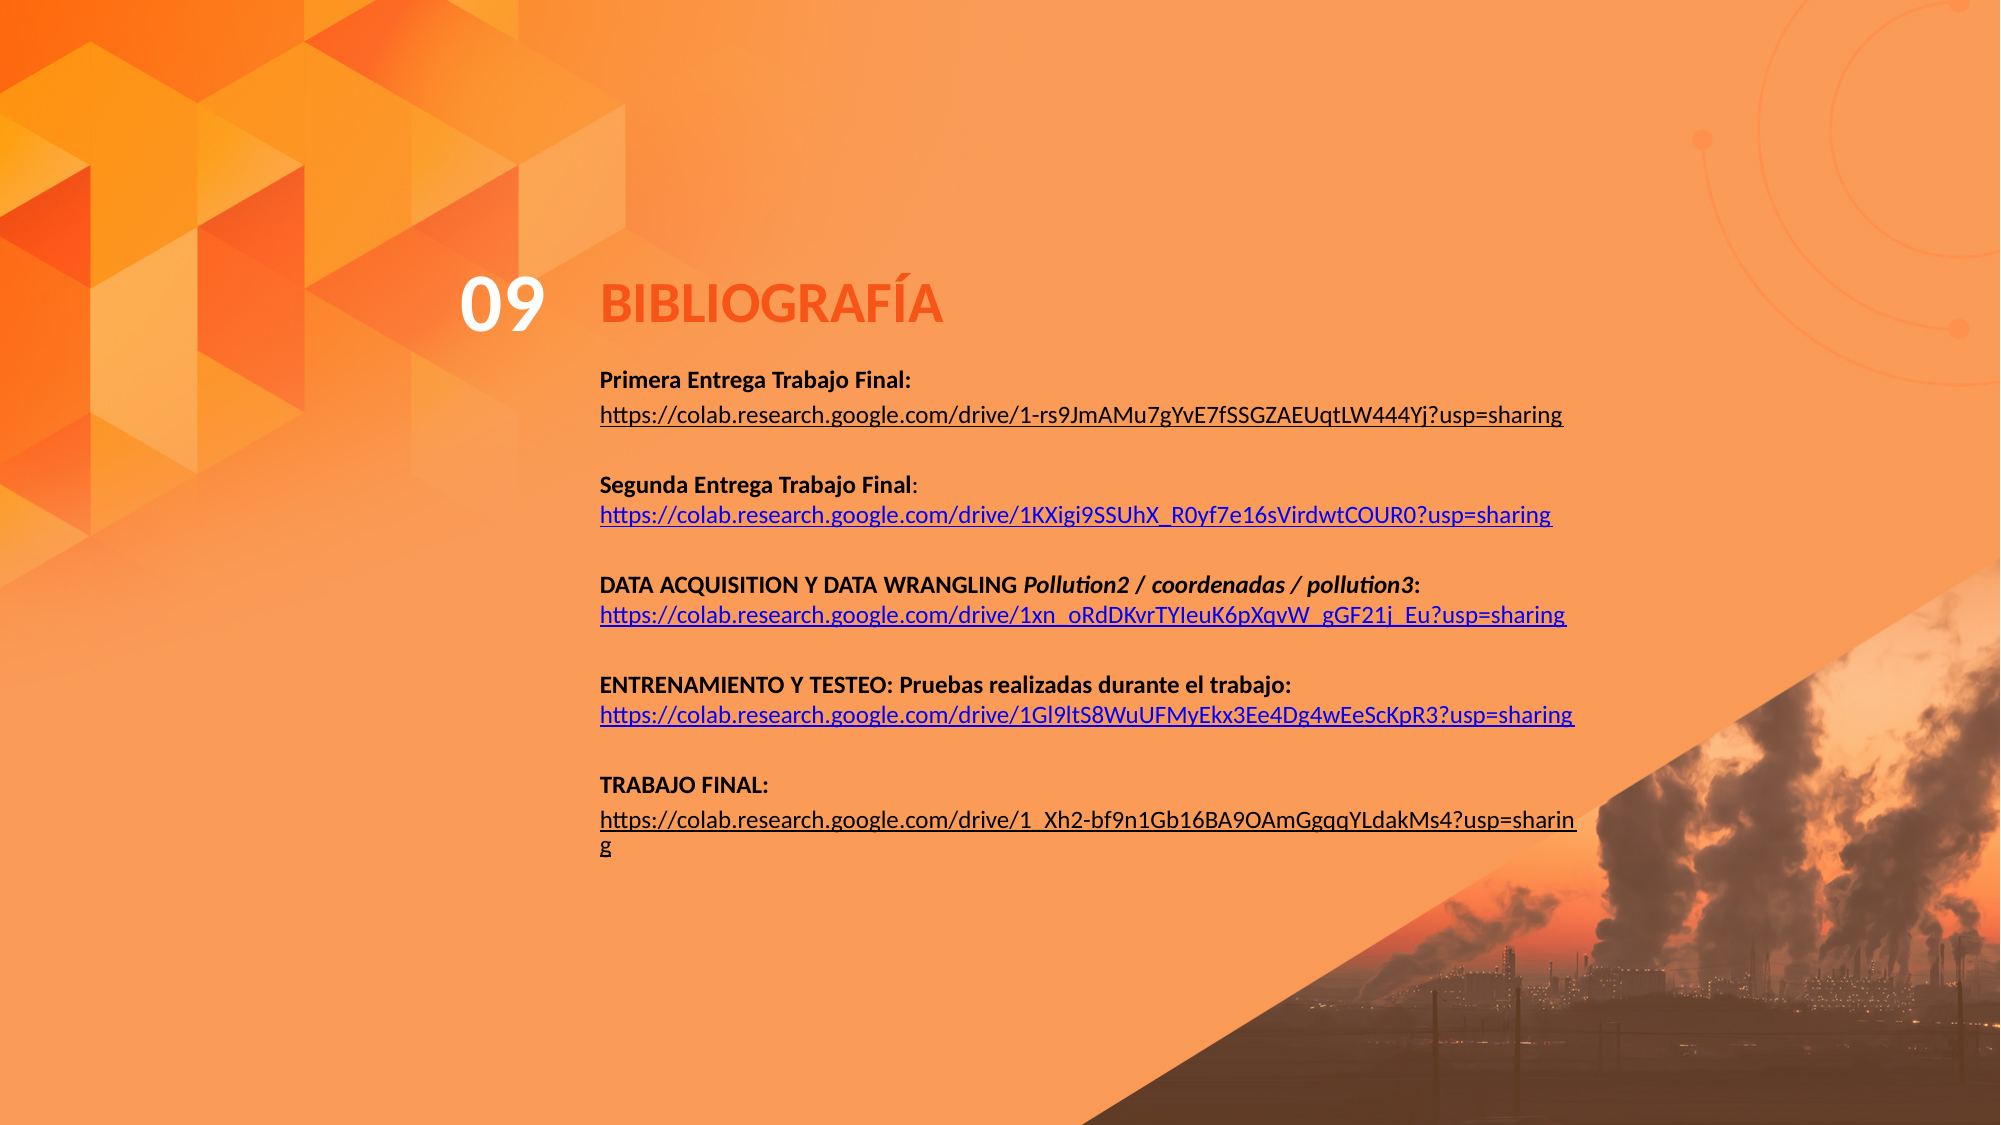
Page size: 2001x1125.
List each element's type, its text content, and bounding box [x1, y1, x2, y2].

text_box 09 [426, 240, 580, 356]
text_box BIBLIOGRAFÍA [585, 256, 1622, 342]
text_box Primera Entrega Trabajo Final: https://colab.research.google.com/drive/1-rs9JmAMu7gYvE7fSSGZAEUqtLW444Yj?usp=sharing Segunda Entrega Trabajo Final: https://colab.research.google.com/drive/1KXigi9SSUhX_R0yf7e16sVirdwtCOUR0?usp=sharing DATA ACQUISITION Y DATA WRANGLING Pollution2 / coordenadas / pollution3: https://colab.research.google.com/drive/1xn_oRdDKvrTYIeuK6pXqvW_gGF21j_Eu?usp=sharing ENTRENAMIENTO Y TESTEO: Pruebas realizadas durante el trabajo: https://colab.research.google.com/drive/1Gl9ltS8WuUFMyEkx3Ee4Dg4wEeScKpR3?usp=sharing TRABAJO FINAL: https://colab.research.google.com/drive/1_Xh2-bf9n1Gb16BA9OAmGgqqYLdakMs4?usp=sharing [585, 356, 1593, 1032]
picture [0, 0, 2000, 1125]
